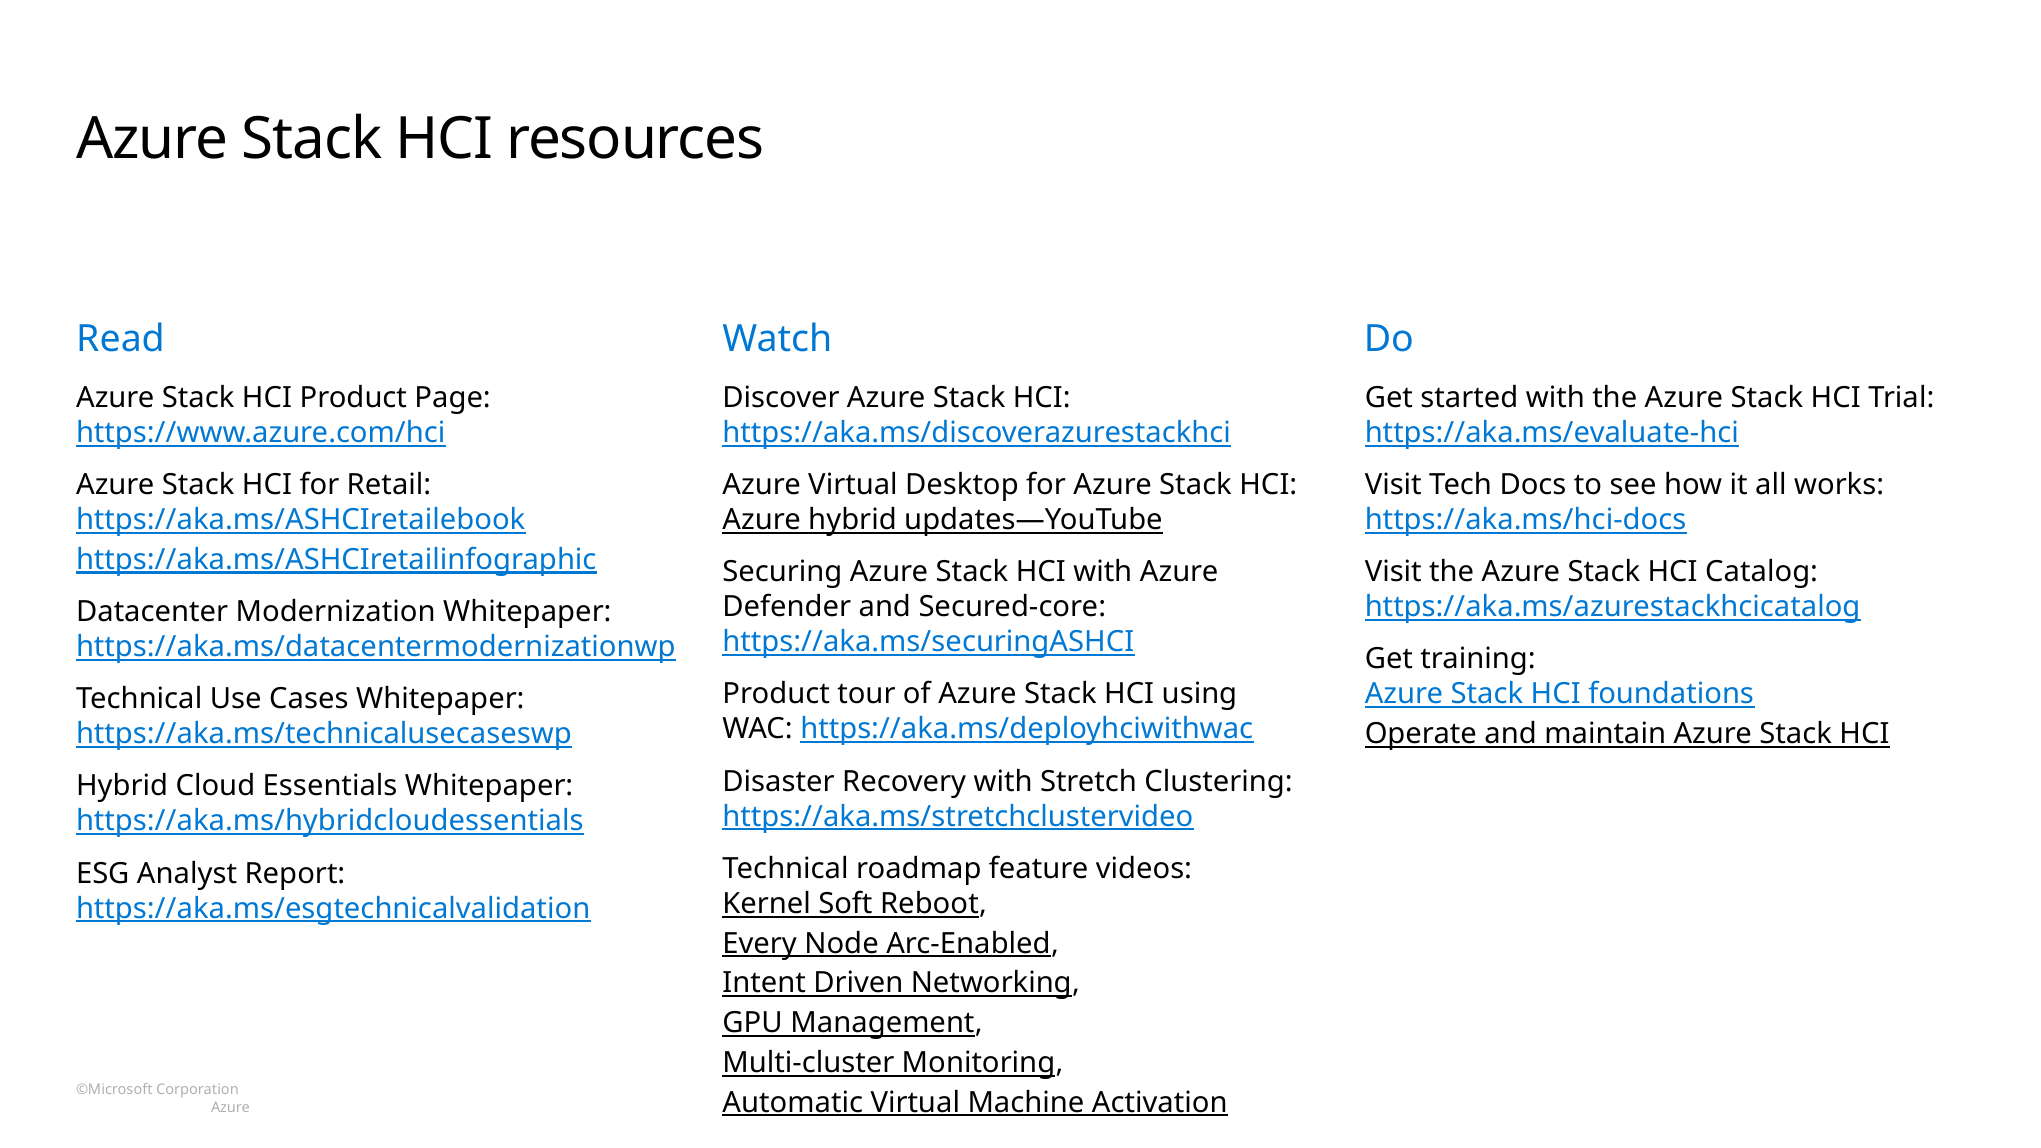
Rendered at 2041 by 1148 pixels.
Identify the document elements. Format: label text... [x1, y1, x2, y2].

list Read [76, 321, 682, 360]
list Do [1363, 321, 1970, 360]
list Azure Stack HCI Product Page: https://www.azure.com/hci Azure Stack HCI for Retail: https://aka.ms/ASHCIretailebook https://aka.ms/ASHCIretailinfographic Datacenter Modernization Whitepaper: https://aka.ms/datacentermodernizationwp Technical Use Cases Whitepaper: https://aka.ms/technicalusecaseswp Hybrid Cloud Essentials Whitepaper: https://aka.ms/hybridcloudessentials ESG Analyst Report: https://aka.ms/esgtechnicalvalidation [76, 378, 682, 901]
list Watch [722, 321, 1329, 360]
list Get started with the Azure Stack HCI Trial: https://aka.ms/evaluate-hci Visit Tech Docs to see how it all works: https://aka.ms/hci-docs Visit the Azure Stack HCI Catalog: https://aka.ms/azurestackhcicatalog Get training: Azure Stack HCI foundations Operate and maintain Azure Stack HCI [1364, 378, 1971, 734]
title Azure Stack HCI resources [76, 103, 1969, 172]
list Discover Azure Stack HCI: https://aka.ms/discoverazurestackhci Azure Virtual Desktop for Azure Stack HCI: Azure hybrid updates—YouTube Securing Azure Stack HCI with Azure Defender and Secured-core: https://aka.ms/securingASHCI Product tour of Azure Stack HCI using WAC: https://aka.ms/deployhciwithwac Disaster Recovery with Stretch Clustering: https://aka.ms/stretchclustervideo Technical roadmap feature videos: Kernel Soft Reboot, Every Node Arc-Enabled, Intent Driven Networking, GPU Management, Multi-cluster Monitoring, Automatic Virtual Machine Activation [722, 378, 1310, 1007]
